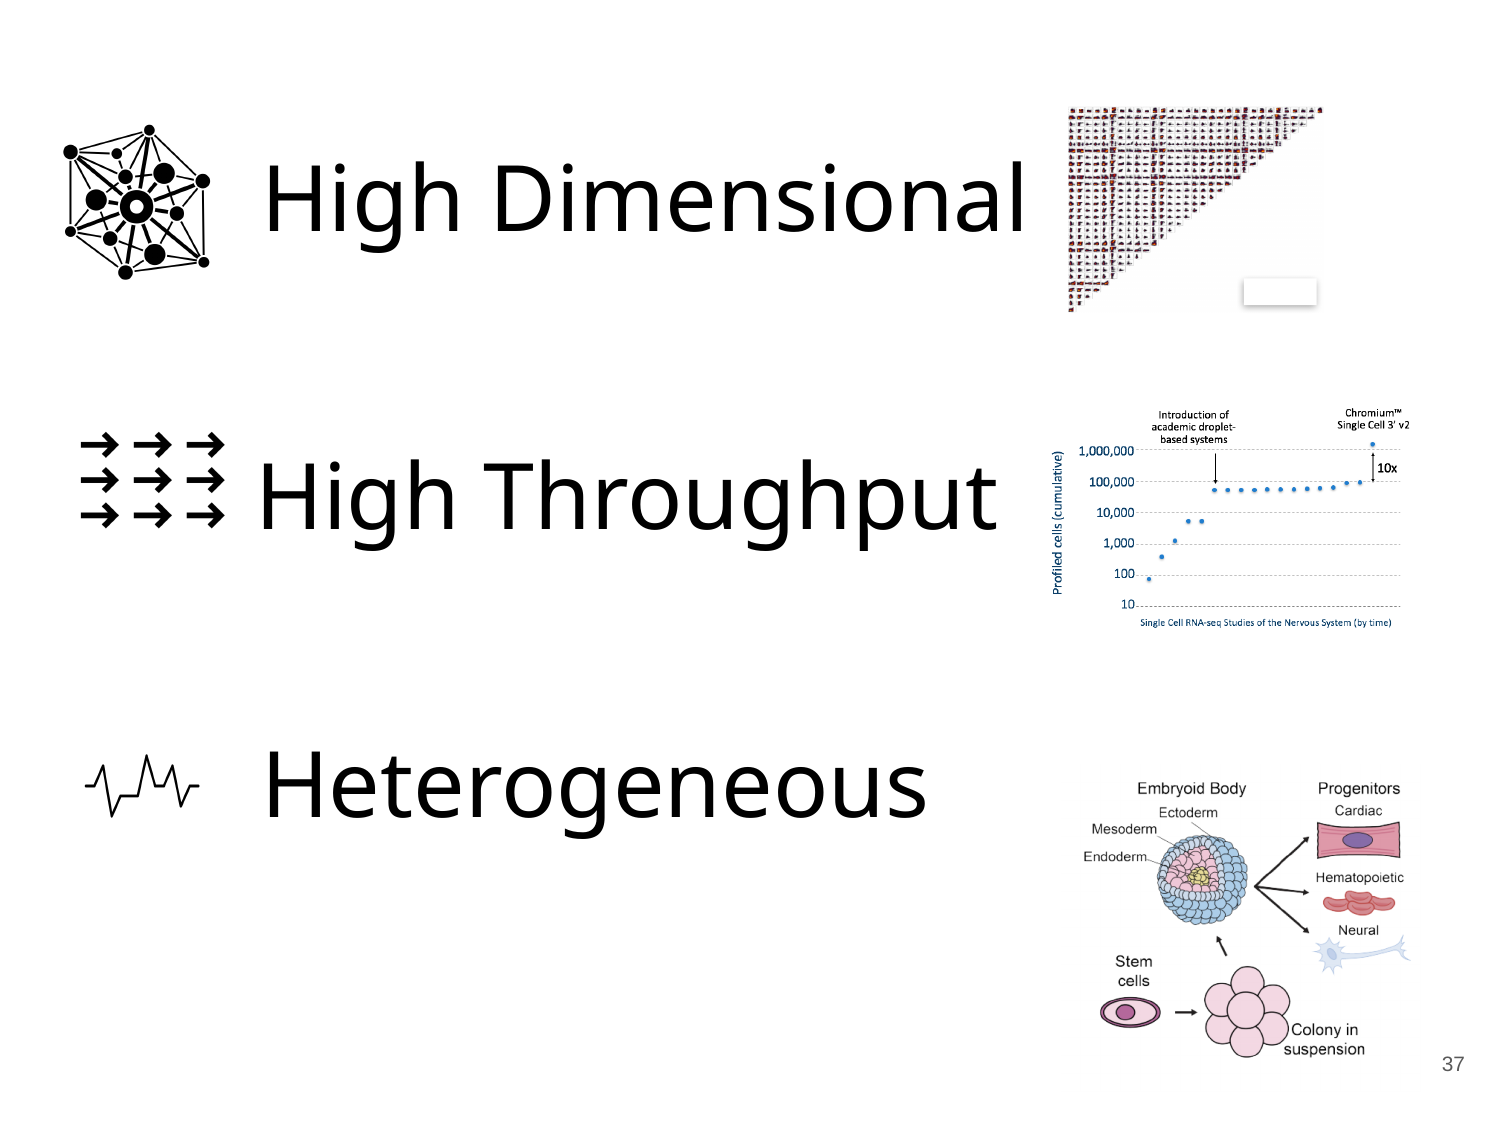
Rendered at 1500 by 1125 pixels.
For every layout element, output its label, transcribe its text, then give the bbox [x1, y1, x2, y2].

picture [58, 748, 227, 827]
picture [76, 391, 229, 545]
picture [1061, 763, 1421, 1093]
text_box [1068, 106, 1324, 313]
picture [1041, 401, 1421, 642]
picture [29, 117, 247, 287]
text_box High Dimensional [245, 93, 1397, 311]
text_box High Throughput [240, 390, 1392, 609]
text_box Heterogeneous [245, 678, 1397, 897]
slide_number 37 [1389, 1019, 1480, 1106]
